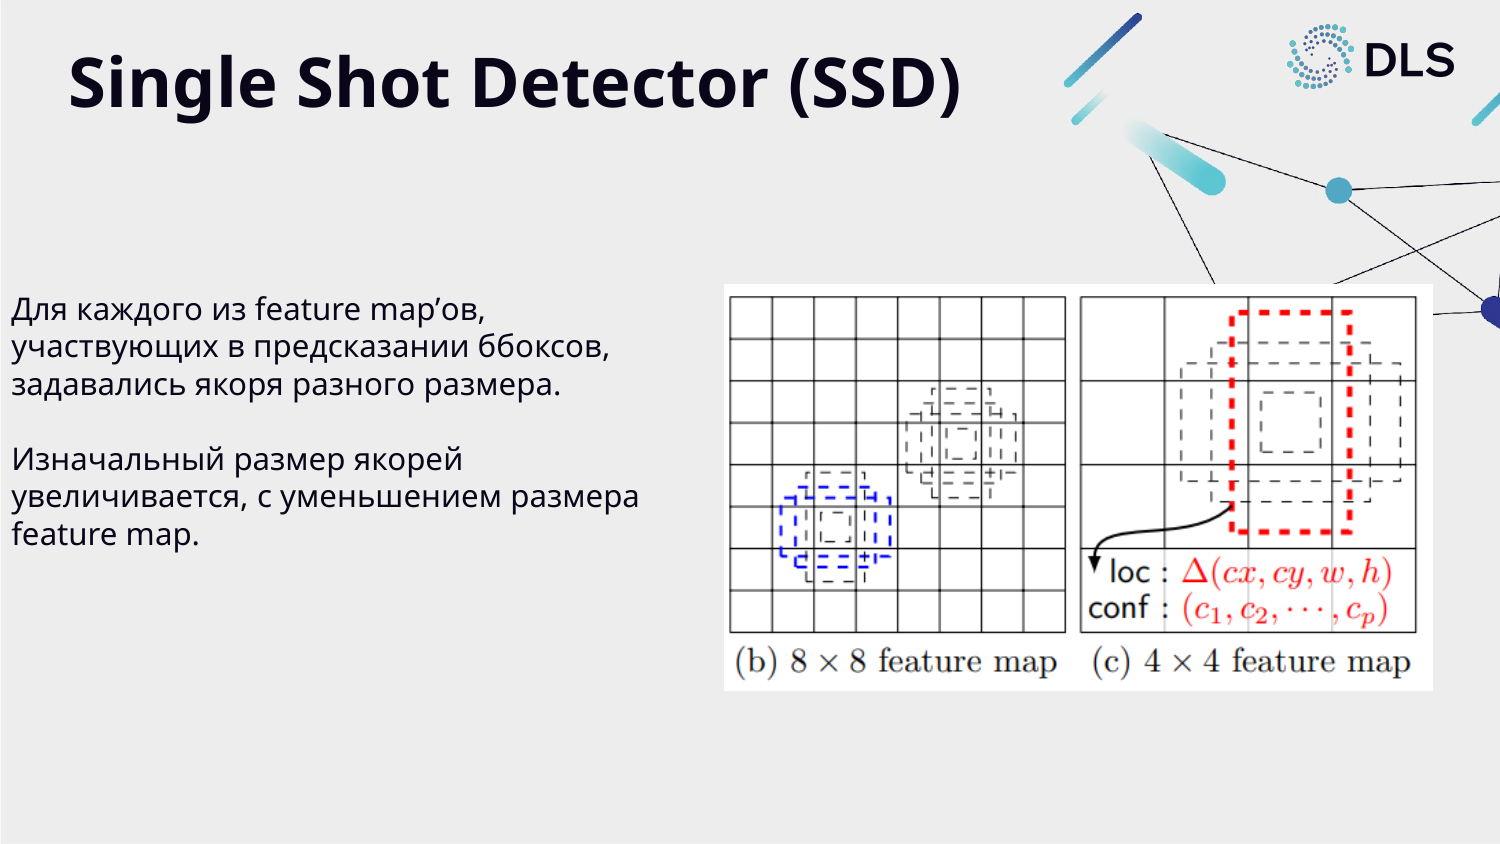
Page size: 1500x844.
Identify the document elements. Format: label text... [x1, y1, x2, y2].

list Для каждого из feature map’ов, участвующих в предсказании ббоксов, задавались якоря разного размера. Изначальный размер якорей увеличивается, с уменьшением размера feature map. [0, 283, 708, 770]
picture [0, 0, 1500, 844]
title Single Shot Detector (SSD) [57, 24, 1100, 147]
